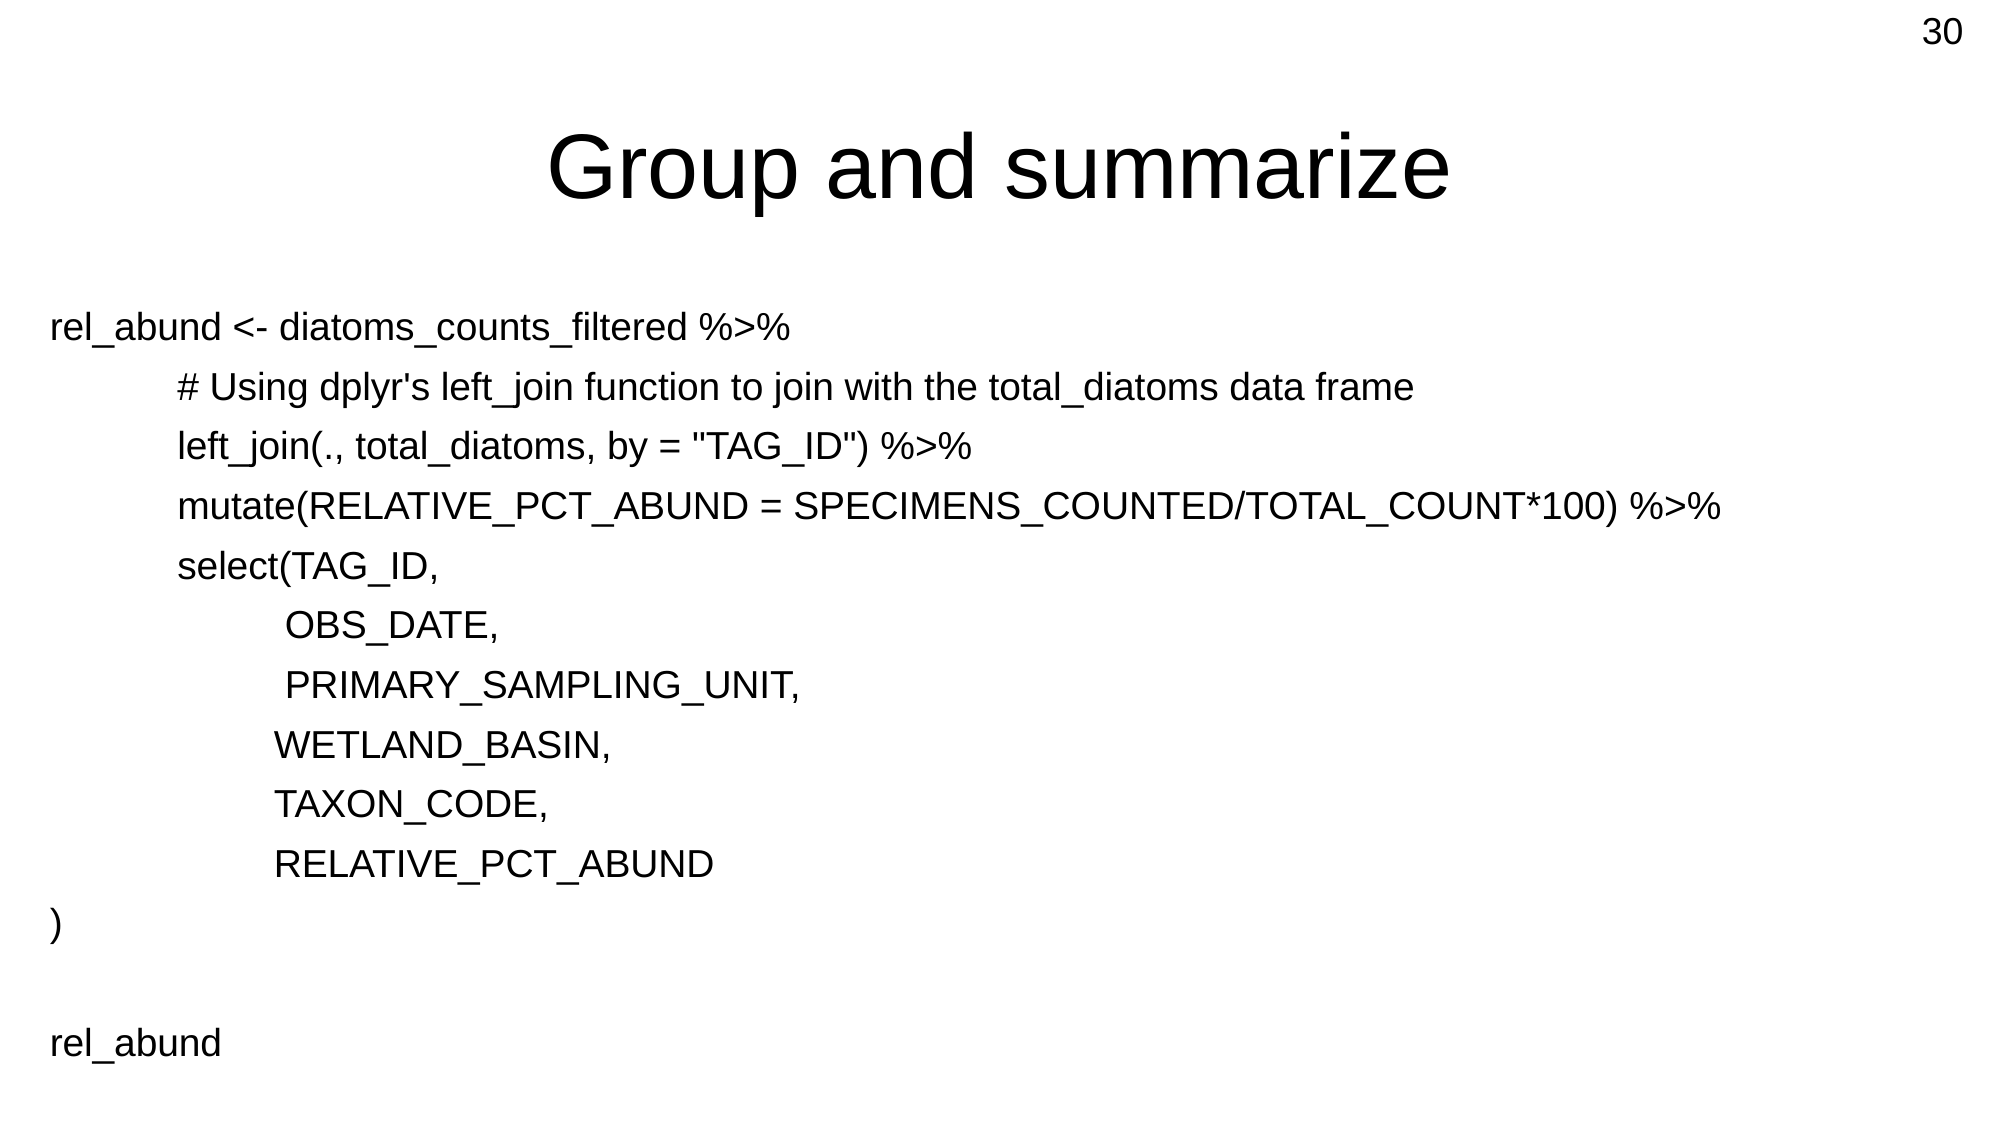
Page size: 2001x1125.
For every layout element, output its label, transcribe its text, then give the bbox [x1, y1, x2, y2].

slide_number 30 [1550, 0, 2000, 60]
title Group and summarize [137, 59, 1863, 278]
list rel_abund <- diatoms_counts_filtered %>% # Using dplyr's left_join function to join with the total_diatoms data frame left_join(., total_diatoms, by = "TAG_ID") %>% mutate(RELATIVE_PCT_ABUND = SPECIMENS_COUNTED/TOTAL_COUNT*100) %>% select(TAG_ID, OBS_DATE, PRIMARY_SAMPLING_UNIT, WETLAND_BASIN, TAXON_CODE, RELATIVE_PCT_ABUND ) rel_abund [34, 299, 1987, 1080]
